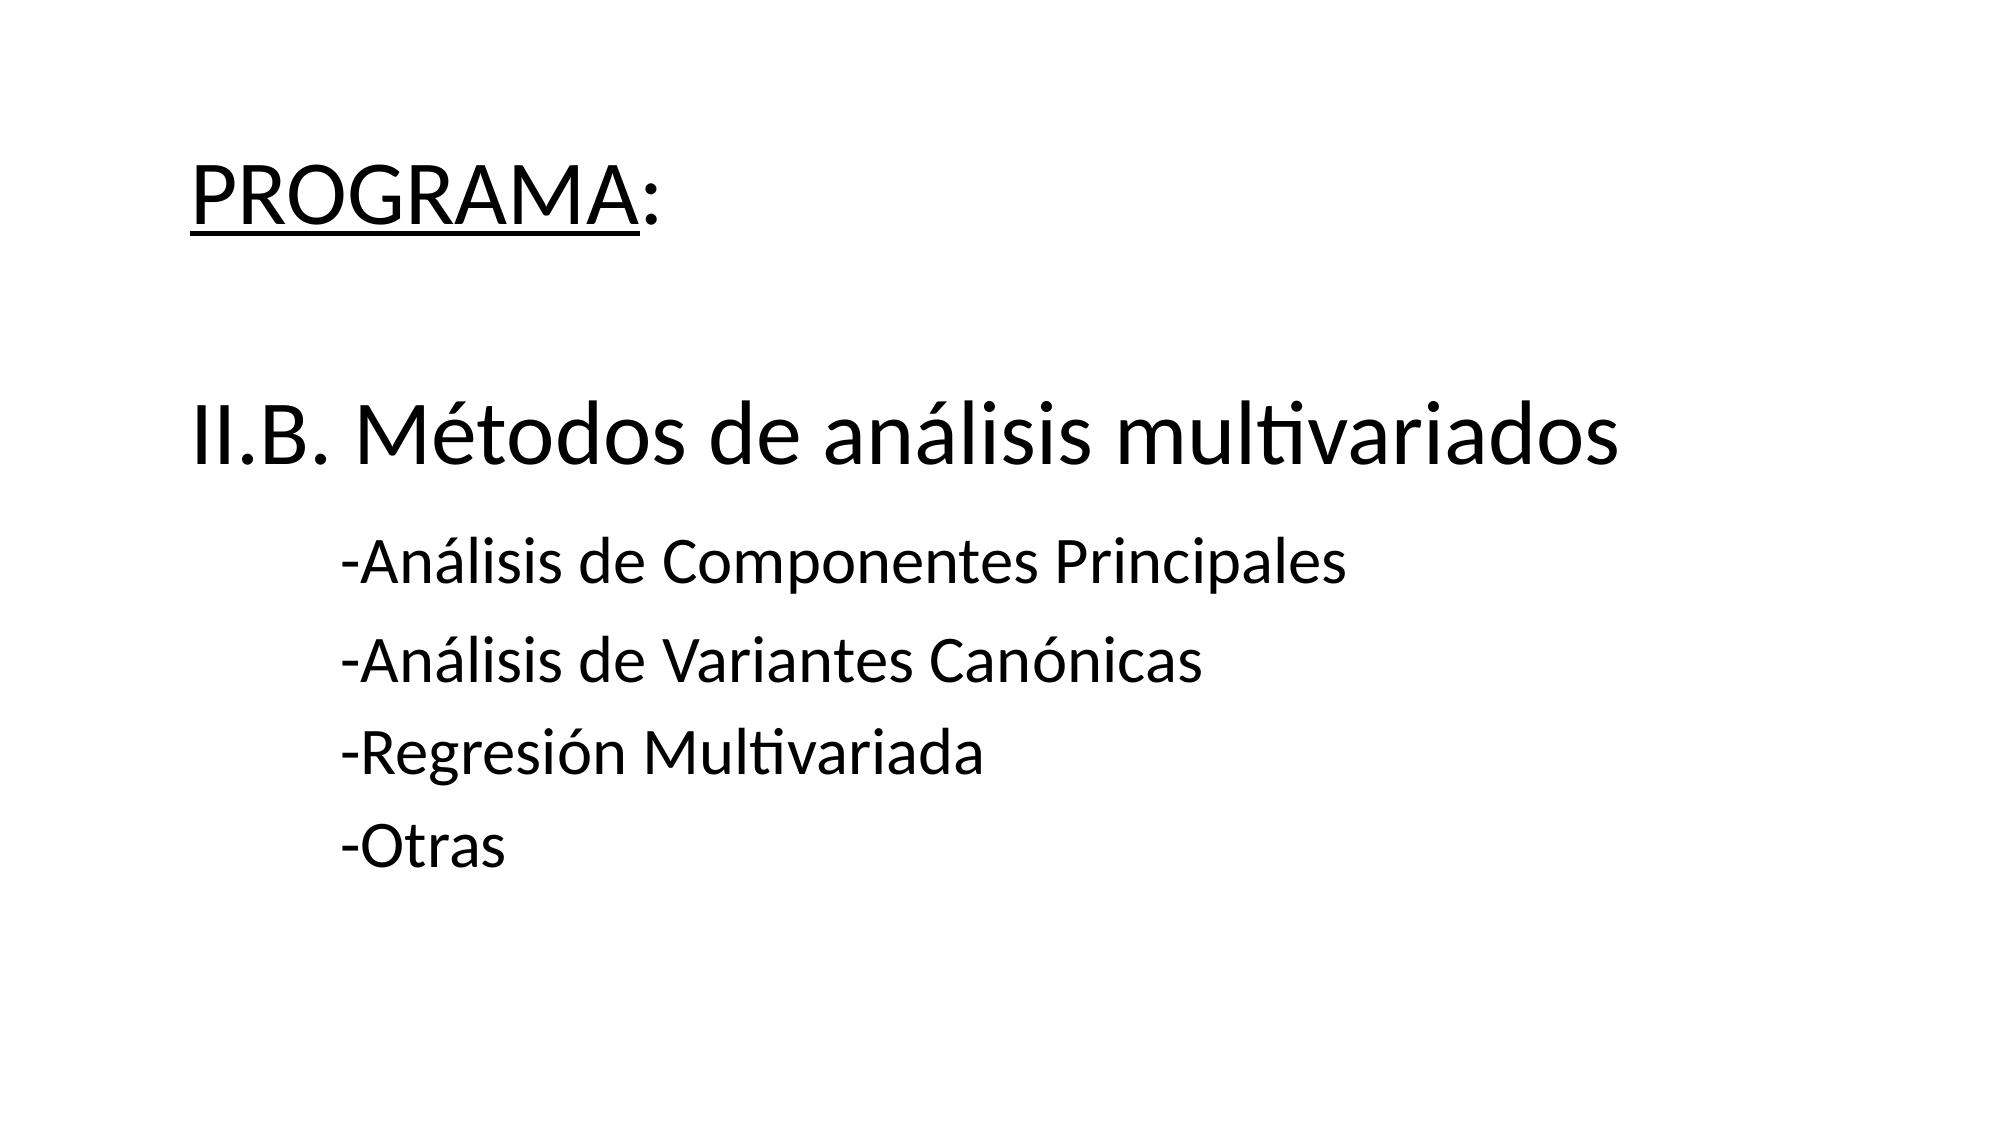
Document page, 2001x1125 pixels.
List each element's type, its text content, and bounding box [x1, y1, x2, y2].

subtitle PROGRAMA: II.B. Métodos de análisis multivariados -Análisis de Componentes Principales -Análisis de Variantes Canónicas -Regresión Multivariada -Otras [175, 138, 1896, 908]
